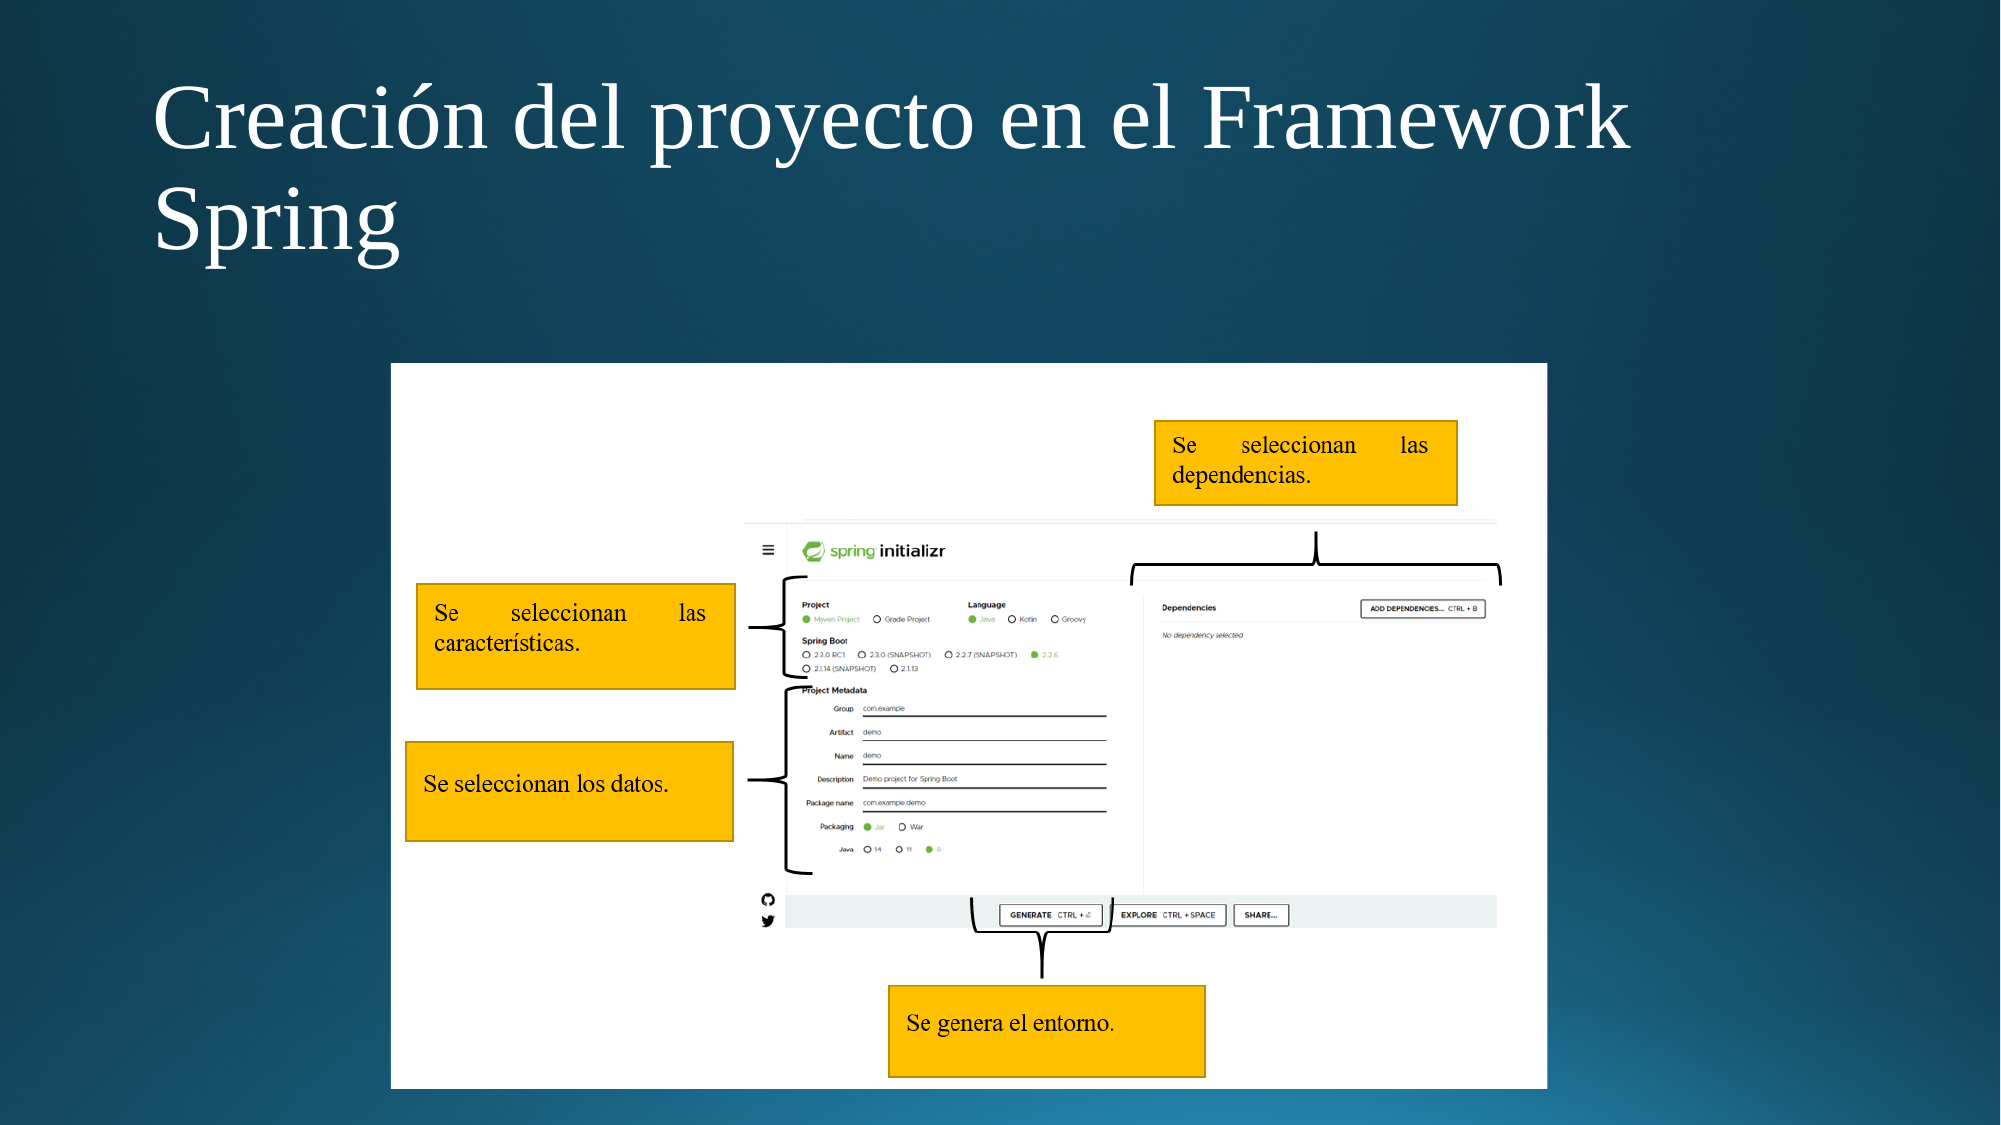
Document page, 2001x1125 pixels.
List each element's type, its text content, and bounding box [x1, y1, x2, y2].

title Creación del proyecto en el Framework Spring [137, 59, 1863, 278]
picture [0, 0, 2001, 1125]
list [390, 363, 1548, 1089]
